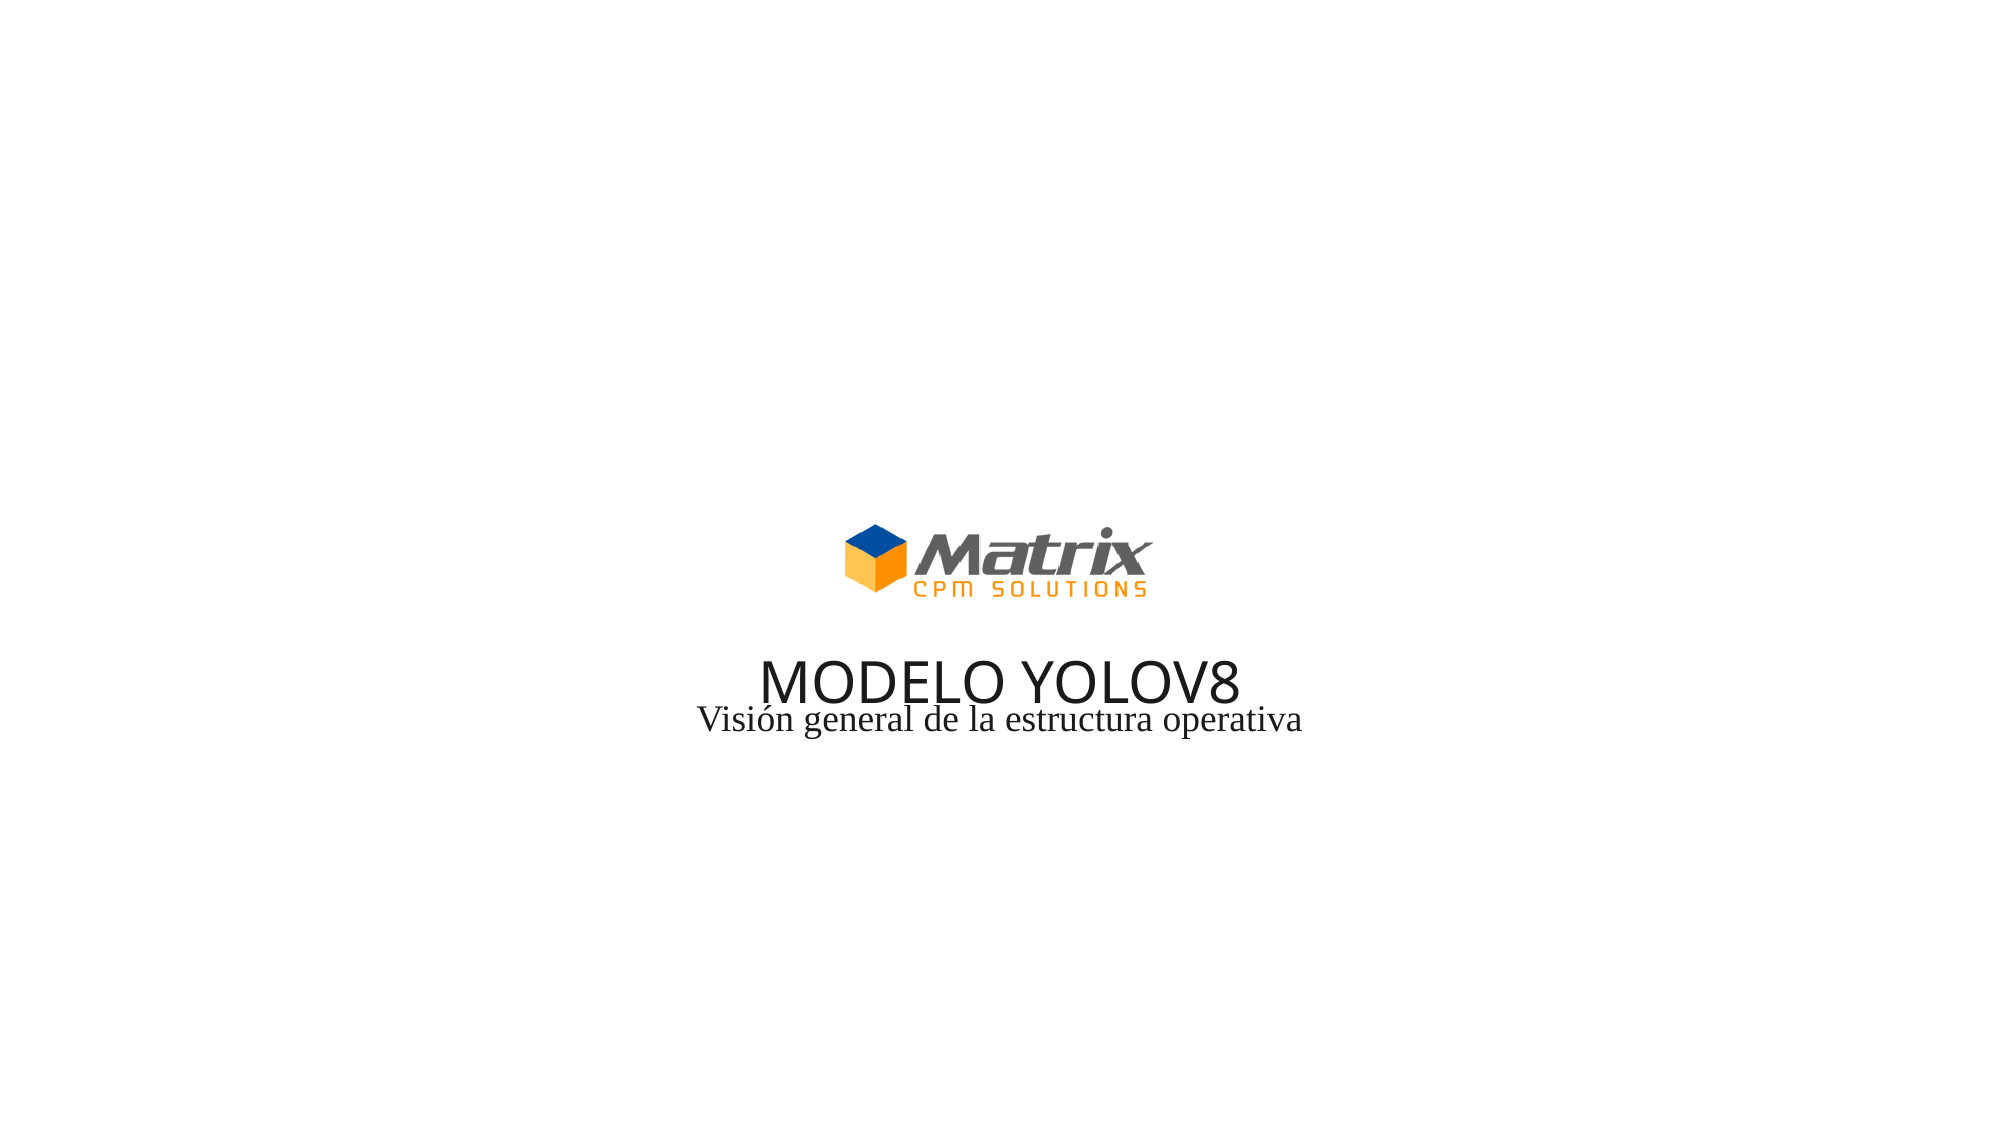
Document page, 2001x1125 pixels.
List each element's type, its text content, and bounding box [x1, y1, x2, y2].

picture [842, 514, 1158, 611]
text_box MODELO YOLOV8 [727, 636, 1273, 683]
text_box Visión general de la estructura operativa [647, 683, 1353, 779]
